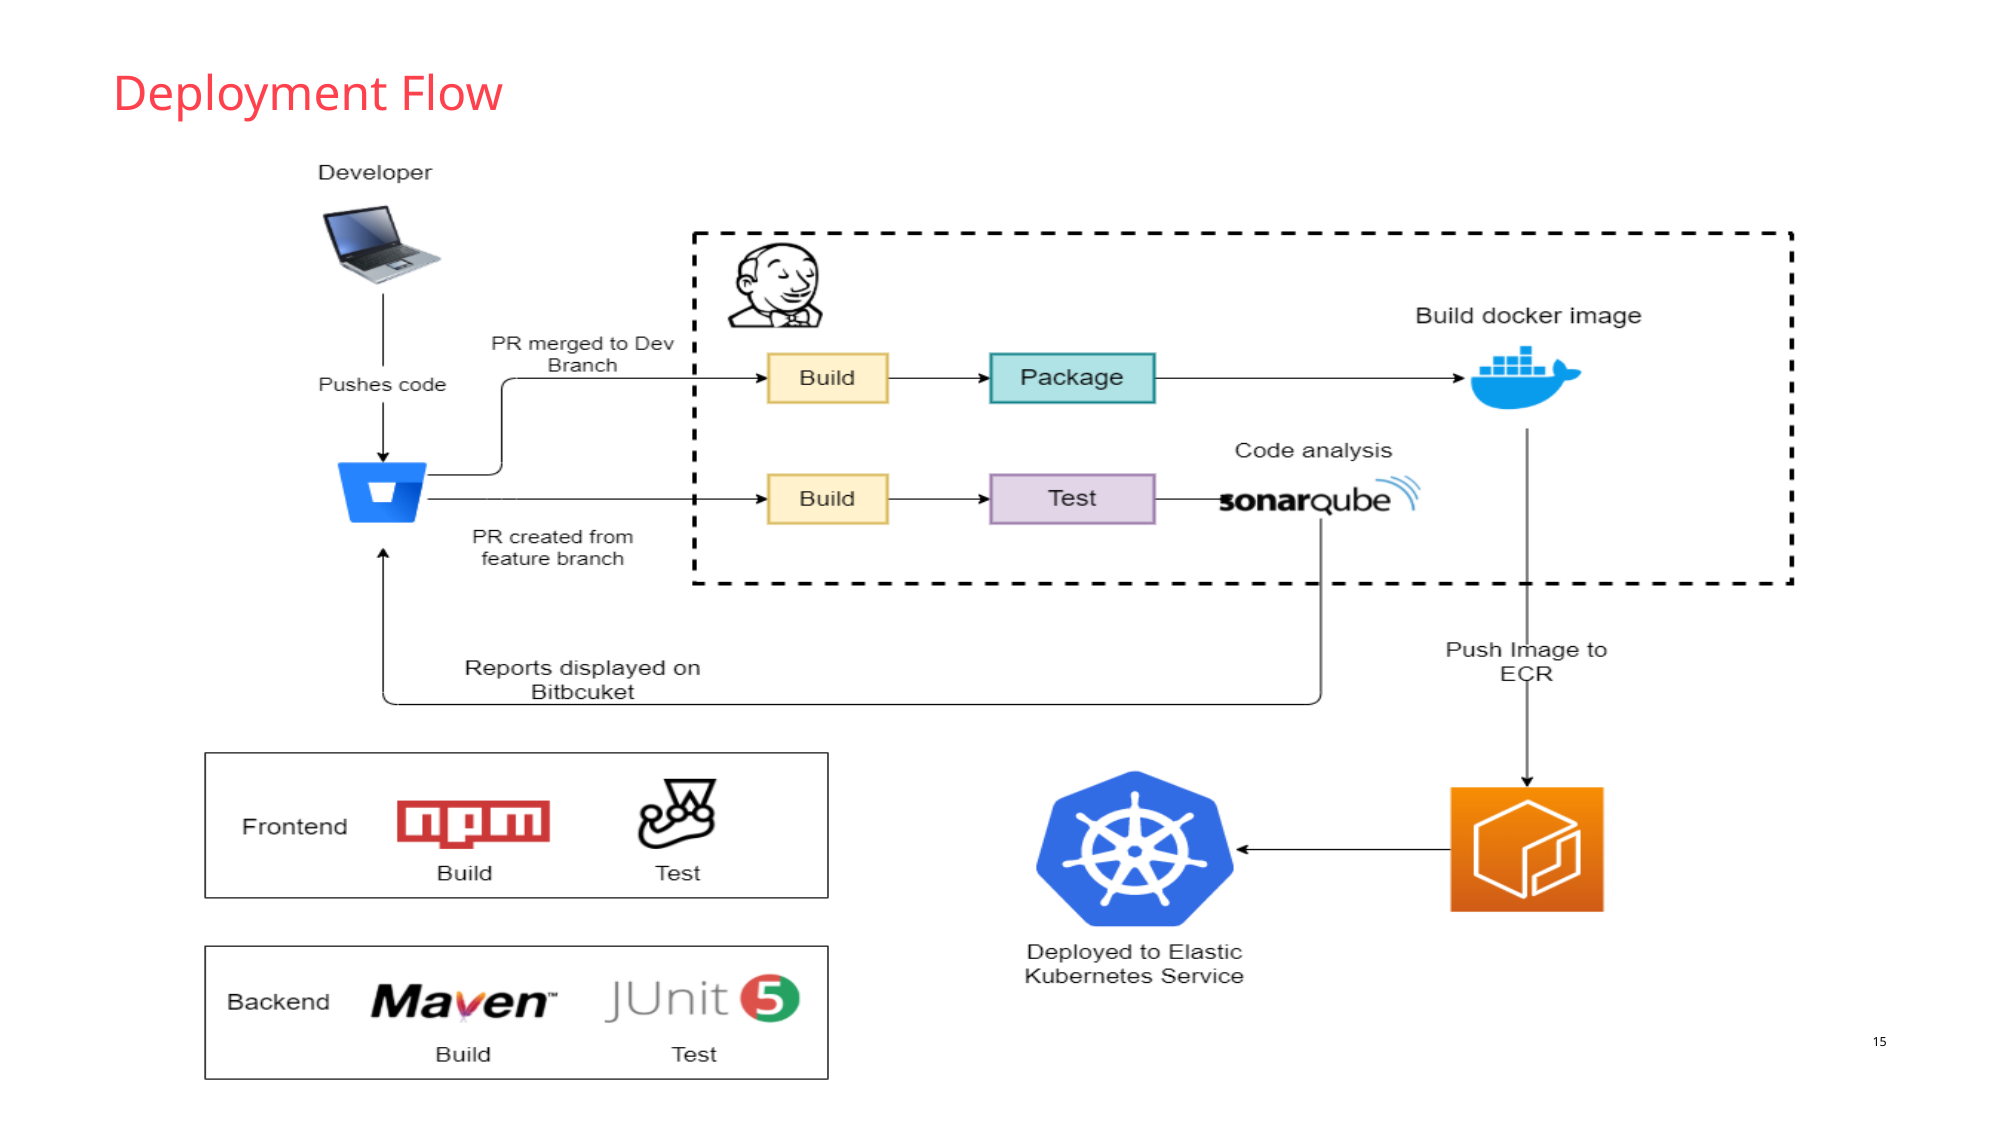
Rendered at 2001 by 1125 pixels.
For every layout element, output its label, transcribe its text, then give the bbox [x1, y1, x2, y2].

title Deployment Flow [112, 62, 1887, 186]
picture [175, 124, 1824, 1105]
slide_number 15 [1841, 1035, 1887, 1051]
